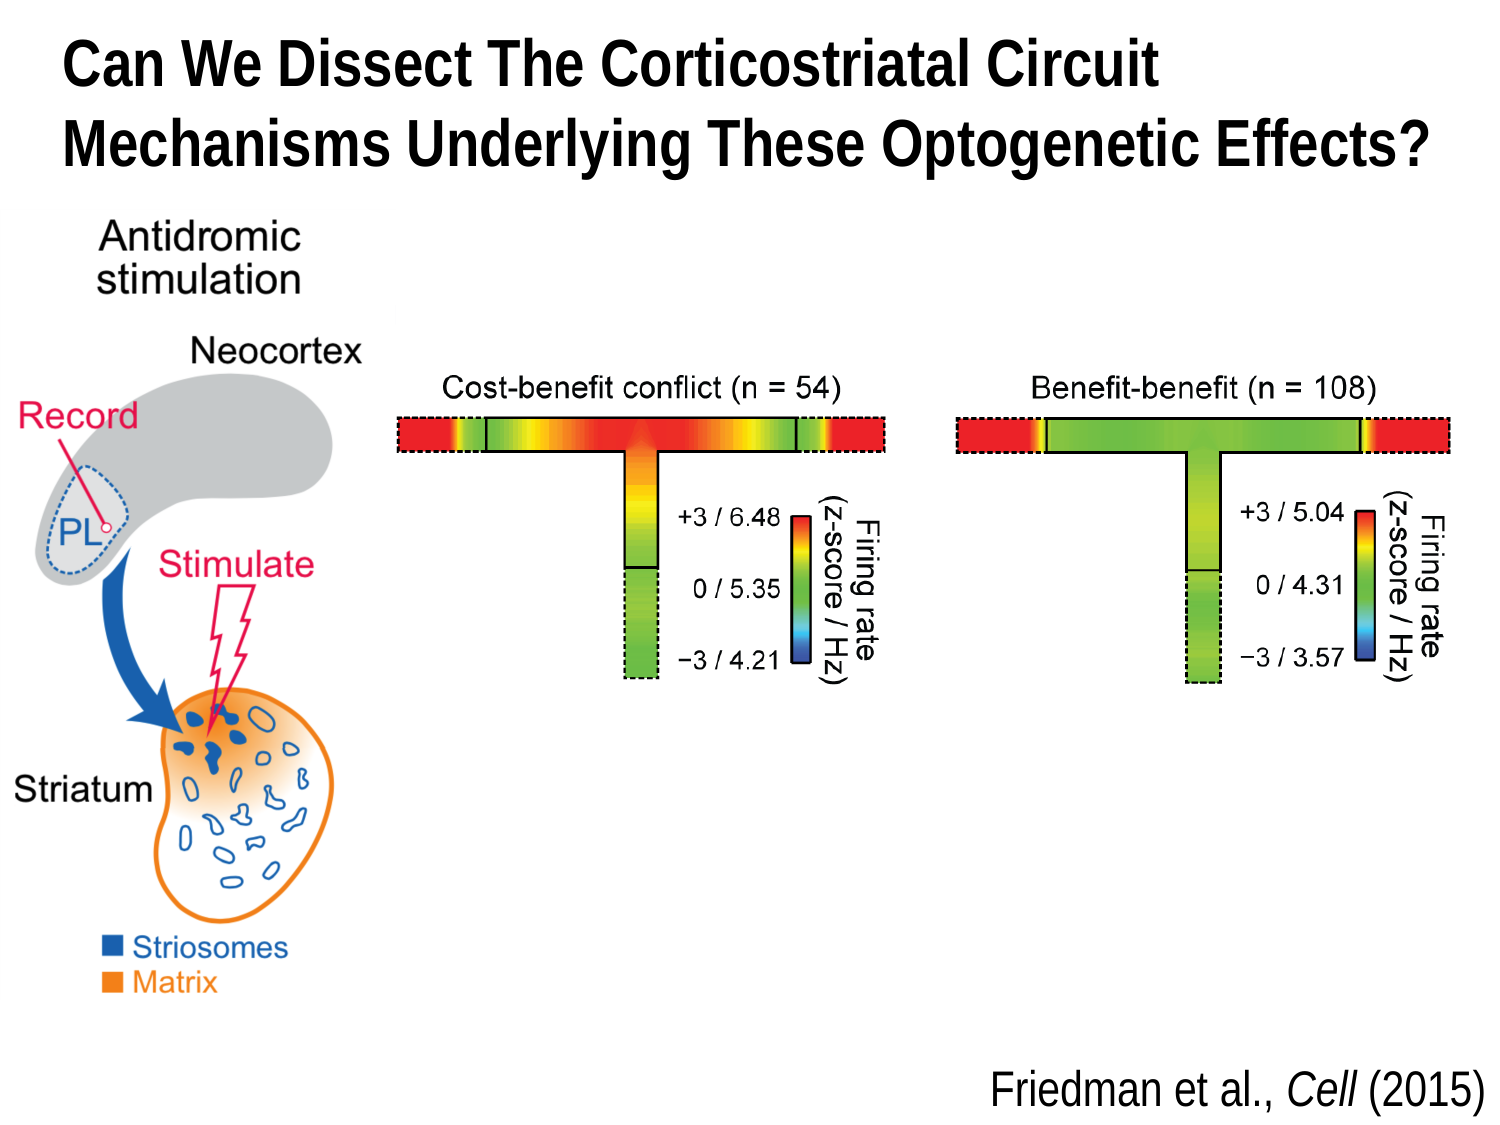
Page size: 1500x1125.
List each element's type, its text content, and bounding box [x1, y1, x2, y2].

picture [954, 370, 1452, 684]
title Can We Dissect The Corticostriatal Circuit Mechanisms Underlying These Optogenetic Effects? [48, 12, 1450, 216]
text_box Friedman et al., Cell (2015) [975, 1049, 1500, 1124]
picture [0, 208, 887, 1001]
